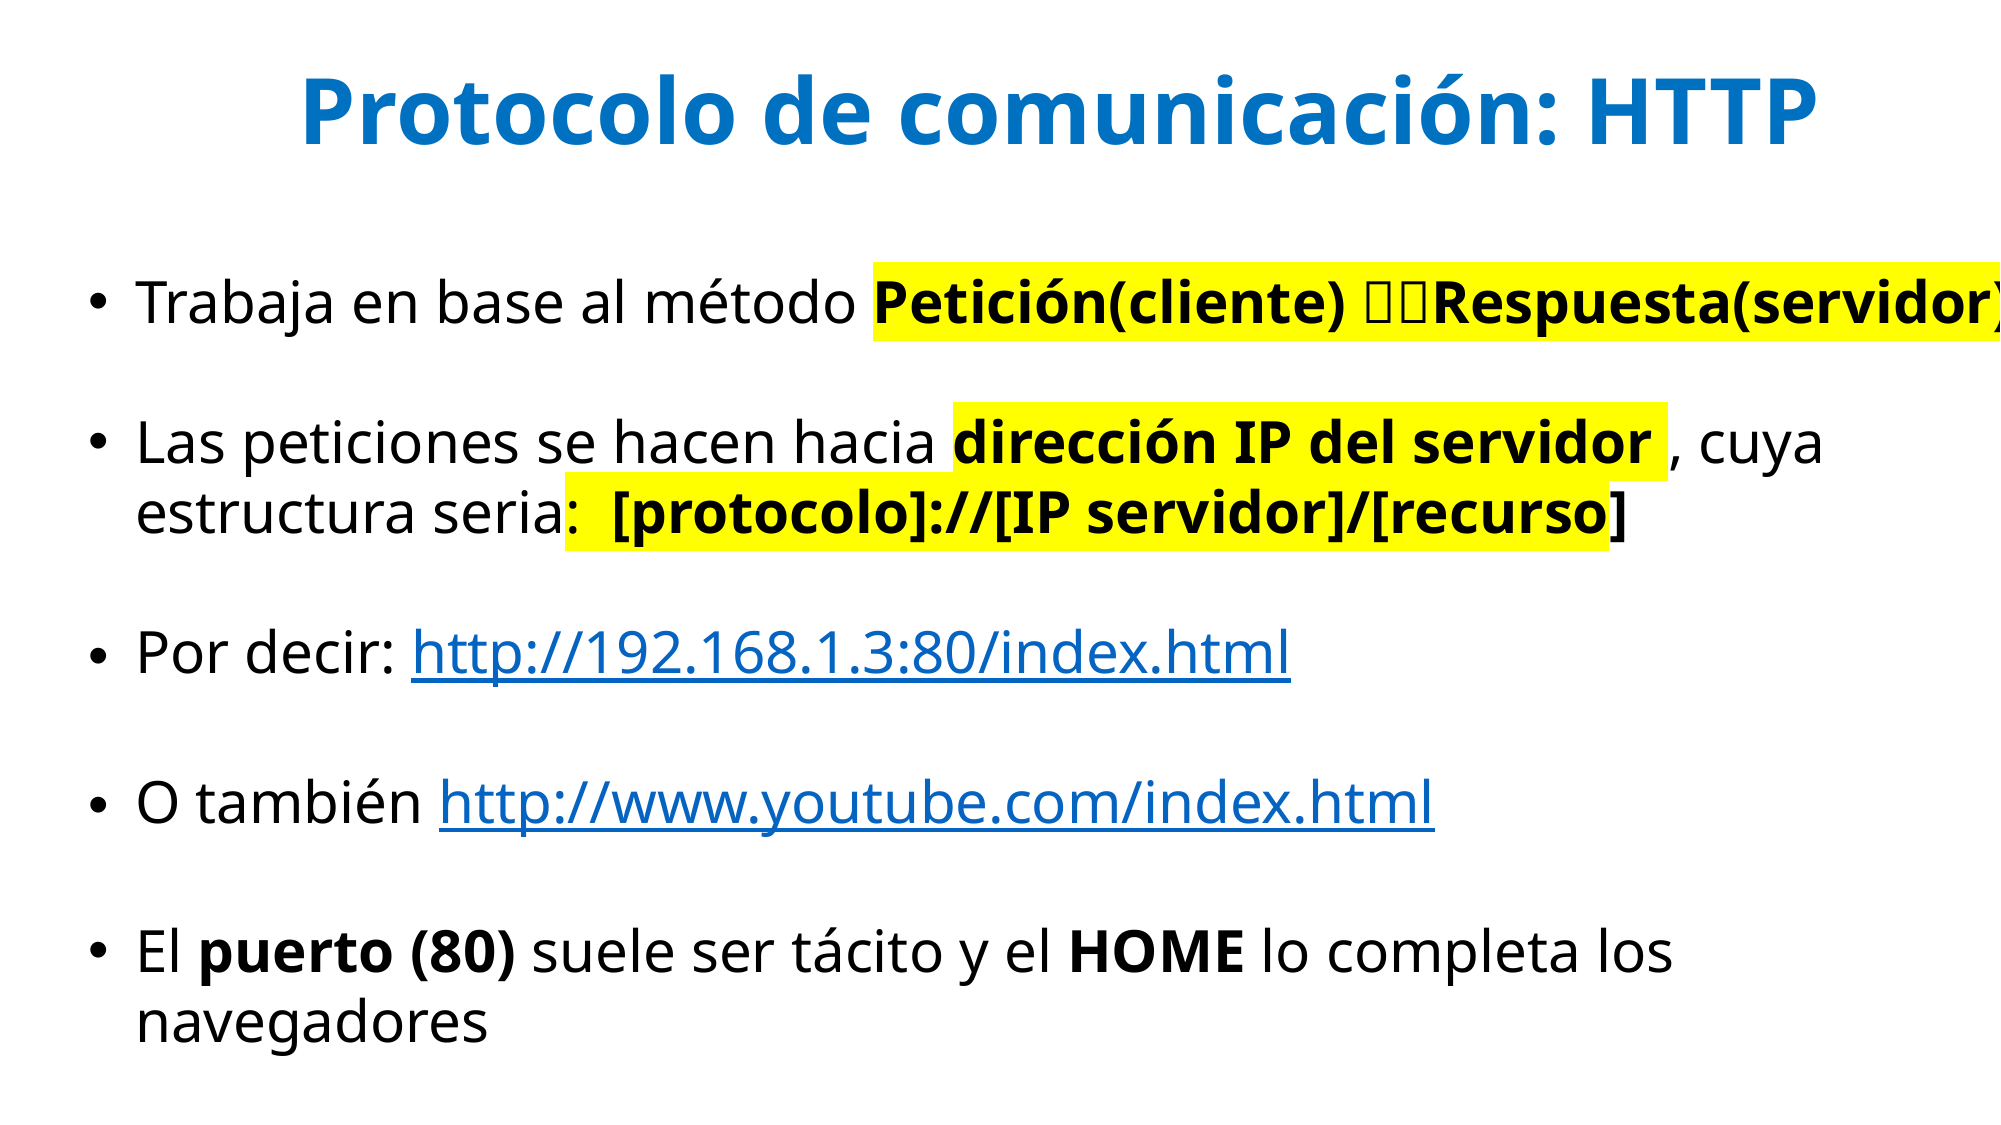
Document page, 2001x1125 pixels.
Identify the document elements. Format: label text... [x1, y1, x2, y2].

text_box Protocolo de comunicación: HTTP [120, 45, 2000, 171]
text_box Trabaja en base al método Petición(cliente) Respuesta(servidor) Las peticiones se hacen hacia dirección IP del servidor , cuya estructura seria: [protocolo]://[IP servidor]/[recurso] Por decir: http://192.168.1.3:80/index.html O también http://www.youtube.com/index.html El puerto (80) suele ser tácito y el HOME lo completa los navegadores [73, 258, 2000, 1125]
